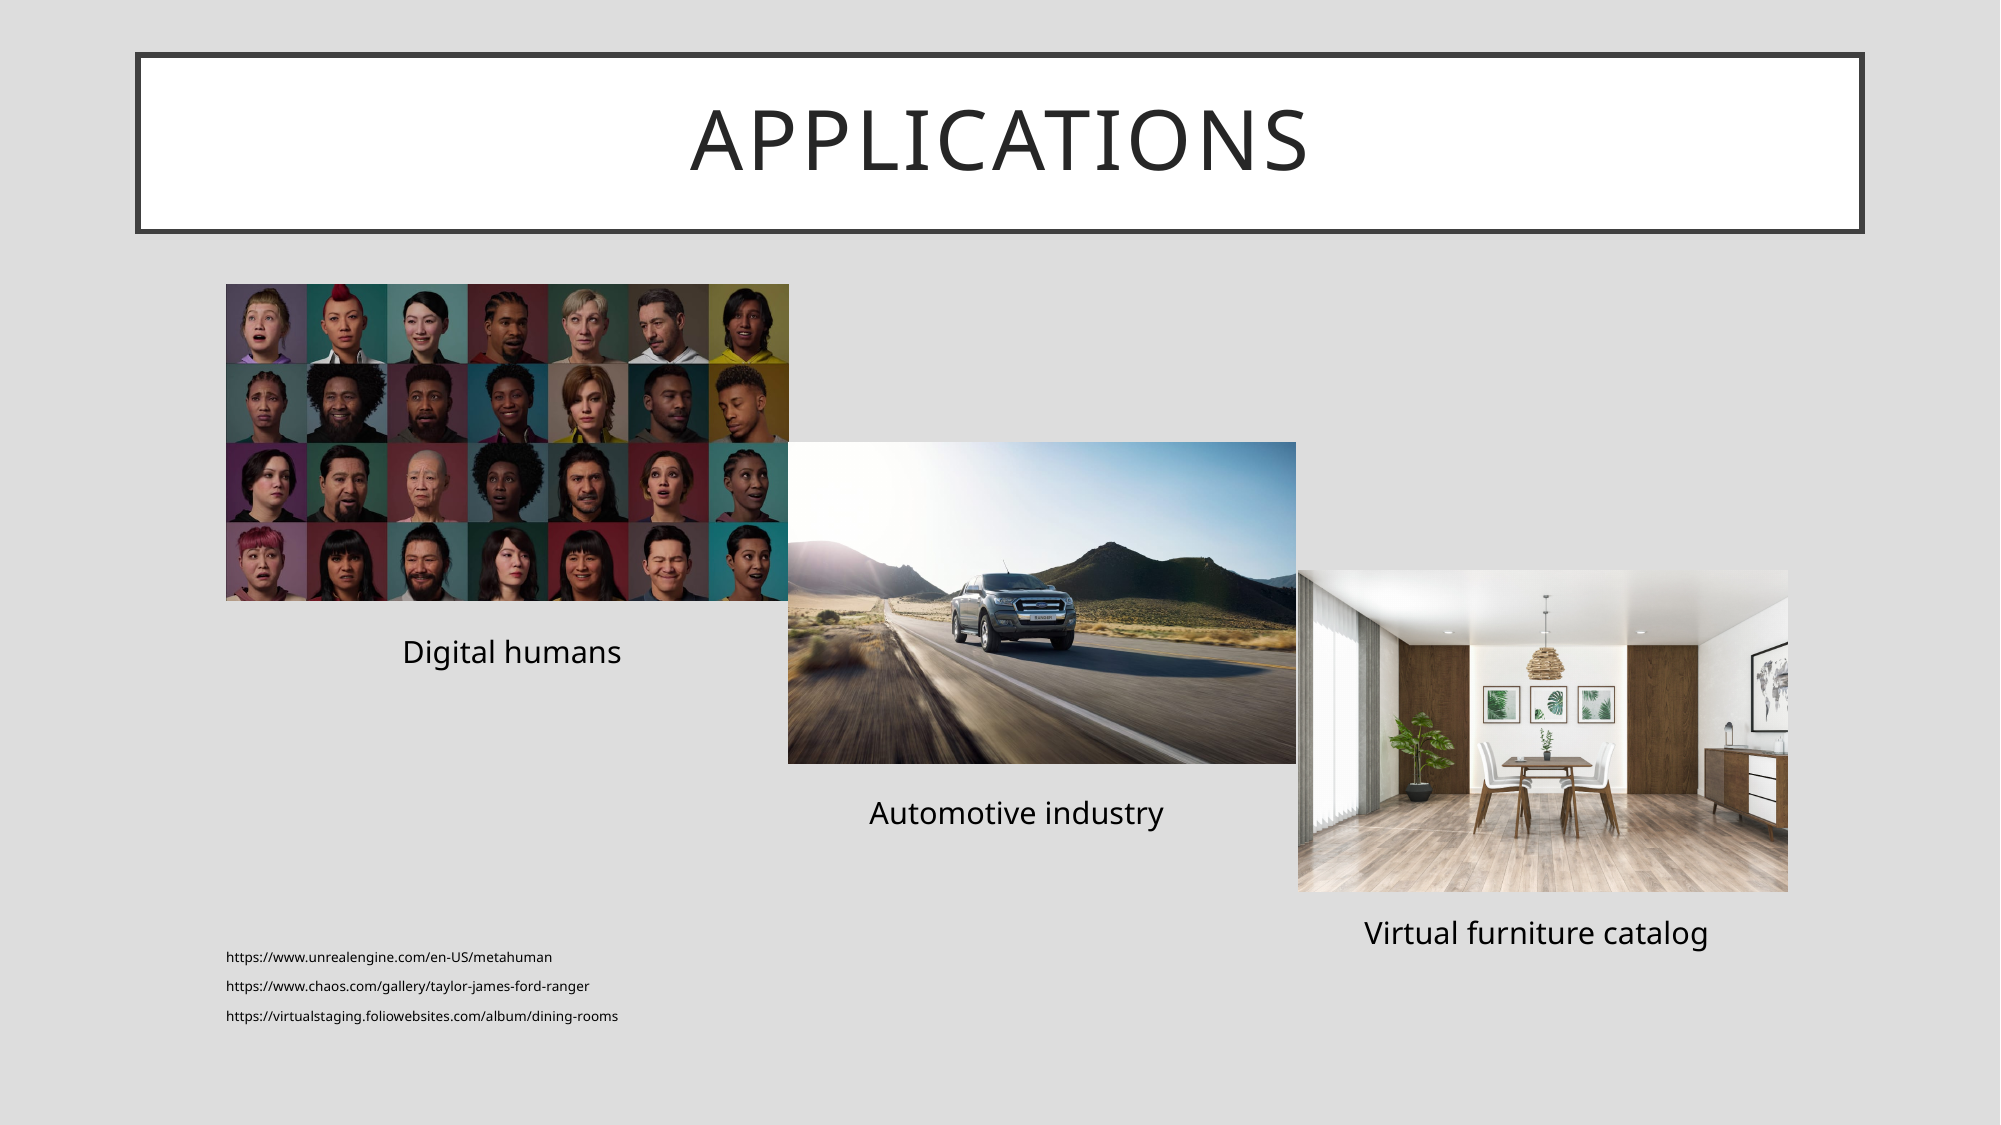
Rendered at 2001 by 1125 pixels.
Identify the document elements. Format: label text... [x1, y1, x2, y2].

text_box Virtual furniture catalog [1349, 906, 1724, 959]
text_box Digital humans [387, 625, 637, 677]
text_box https://www.chaos.com/gallery/taylor-james-ford-ranger [211, 970, 620, 999]
picture [226, 284, 1296, 764]
text_box https://www.unrealengine.com/en-US/metahuman [211, 941, 595, 973]
text_box Automotive industry [854, 786, 1179, 838]
title Applications [135, 52, 1865, 234]
picture [1298, 570, 1788, 892]
text_box https://virtualstaging.foliowebsites.com/album/dining-rooms [211, 999, 693, 1031]
